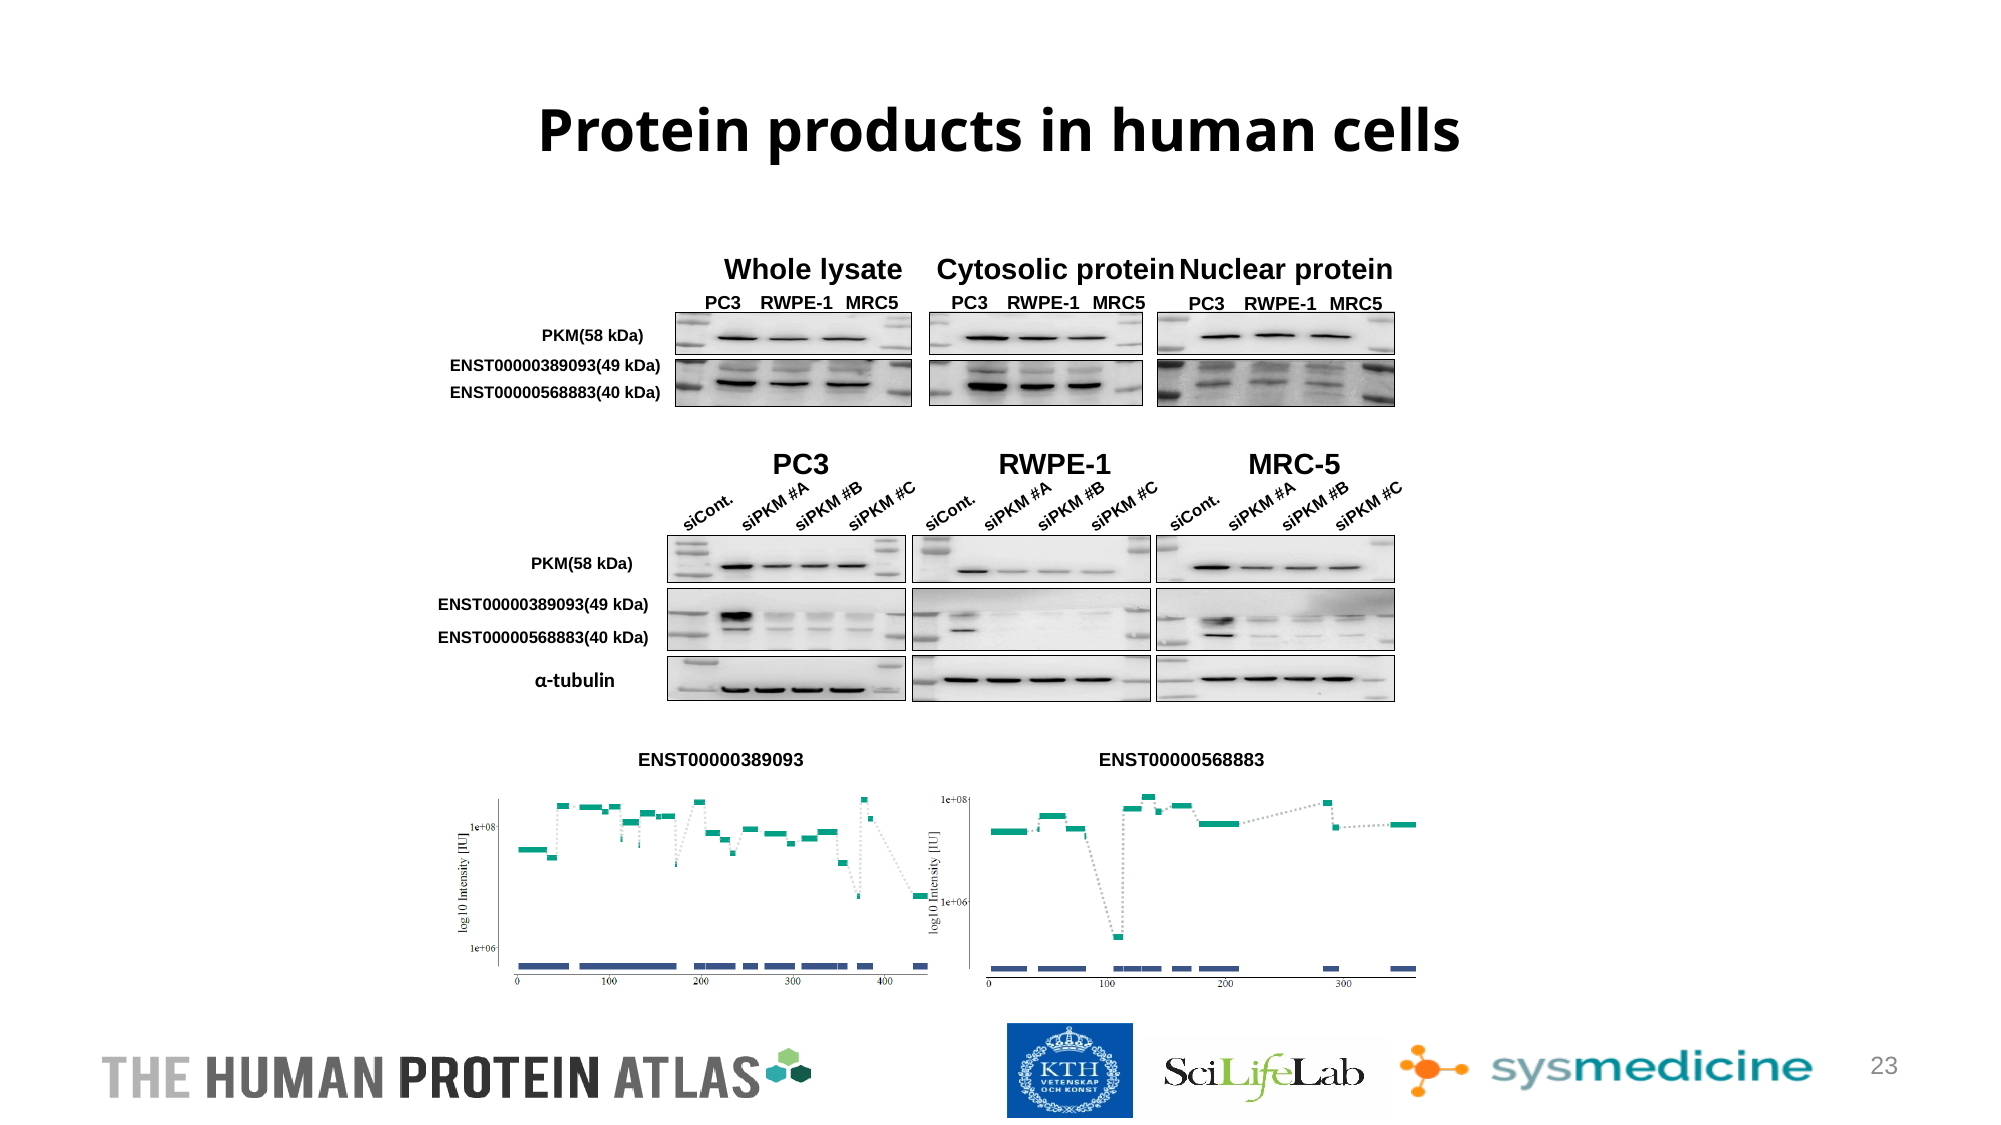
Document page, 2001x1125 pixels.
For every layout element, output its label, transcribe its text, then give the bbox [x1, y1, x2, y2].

text_box MRC5 [830, 283, 914, 312]
picture [102, 1048, 811, 1098]
picture [1156, 535, 1395, 583]
text_box PKM(58 kDa) [516, 545, 648, 581]
text_box RWPE-1 [983, 438, 1127, 488]
text_box MRC5 [1314, 284, 1398, 314]
text_box Cytosolic protein [921, 243, 1191, 294]
picture [1142, 1036, 1386, 1119]
text_box RWPE-1 [745, 283, 830, 310]
text_box Whole lysate [709, 243, 918, 294]
text_box PC3 [1173, 284, 1229, 310]
picture [1156, 655, 1395, 702]
text_box siPKM #B [773, 461, 879, 533]
picture [912, 655, 1151, 702]
text_box PC3 [757, 438, 845, 488]
text_box ENST00000389093(49 kDa) [423, 586, 664, 621]
text_box siCont. [661, 473, 751, 533]
text_box siPKM #C [827, 461, 936, 533]
text_box RWPE-1 [1229, 284, 1314, 310]
picture [675, 311, 913, 355]
picture [1399, 1044, 1813, 1098]
picture [912, 535, 1151, 583]
text_box siPKM #A [1206, 488, 1308, 533]
picture [675, 359, 913, 407]
text_box MRC-5 [1233, 438, 1356, 488]
picture [667, 535, 906, 583]
text_box PKM(58 kDa) [527, 317, 659, 353]
picture [456, 794, 1417, 988]
title Protein products in human cells [324, 48, 1675, 209]
text_box PC3 [936, 282, 992, 310]
picture [667, 588, 906, 651]
text_box siCont. [1148, 473, 1238, 534]
text_box siPKM #C [1069, 461, 1178, 533]
picture [1157, 359, 1395, 407]
picture [1156, 588, 1395, 651]
picture [912, 588, 1151, 651]
text_box siPKM #B [1016, 488, 1117, 533]
picture [928, 360, 1144, 406]
text_box ENST00000389093 [623, 739, 819, 778]
text_box siPKM #A [962, 488, 1063, 533]
text_box PC3 [690, 283, 745, 310]
text_box ENST00000568883(40 kDa) [435, 383, 671, 410]
text_box Nuclear protein [1191, 243, 1409, 294]
text_box ENST00000568883 [1083, 740, 1280, 778]
picture [667, 656, 906, 701]
text_box siPKM #A [720, 488, 821, 533]
text_box RWPE-1 [992, 282, 1077, 310]
picture [928, 311, 1144, 355]
picture [1007, 1023, 1133, 1118]
text_box MRC5 [1077, 282, 1161, 321]
text_box siPKM #C [1313, 461, 1423, 533]
text_box siPKM #B [1260, 470, 1366, 533]
slide_number 23 [1446, 1034, 1914, 1094]
text_box ENST00000568883(40 kDa) [423, 621, 663, 655]
text_box ENST00000389093(49 kDa) [435, 347, 671, 383]
text_box α-tubulin [519, 658, 631, 699]
text_box siCont. [903, 473, 994, 534]
picture [1157, 311, 1395, 355]
